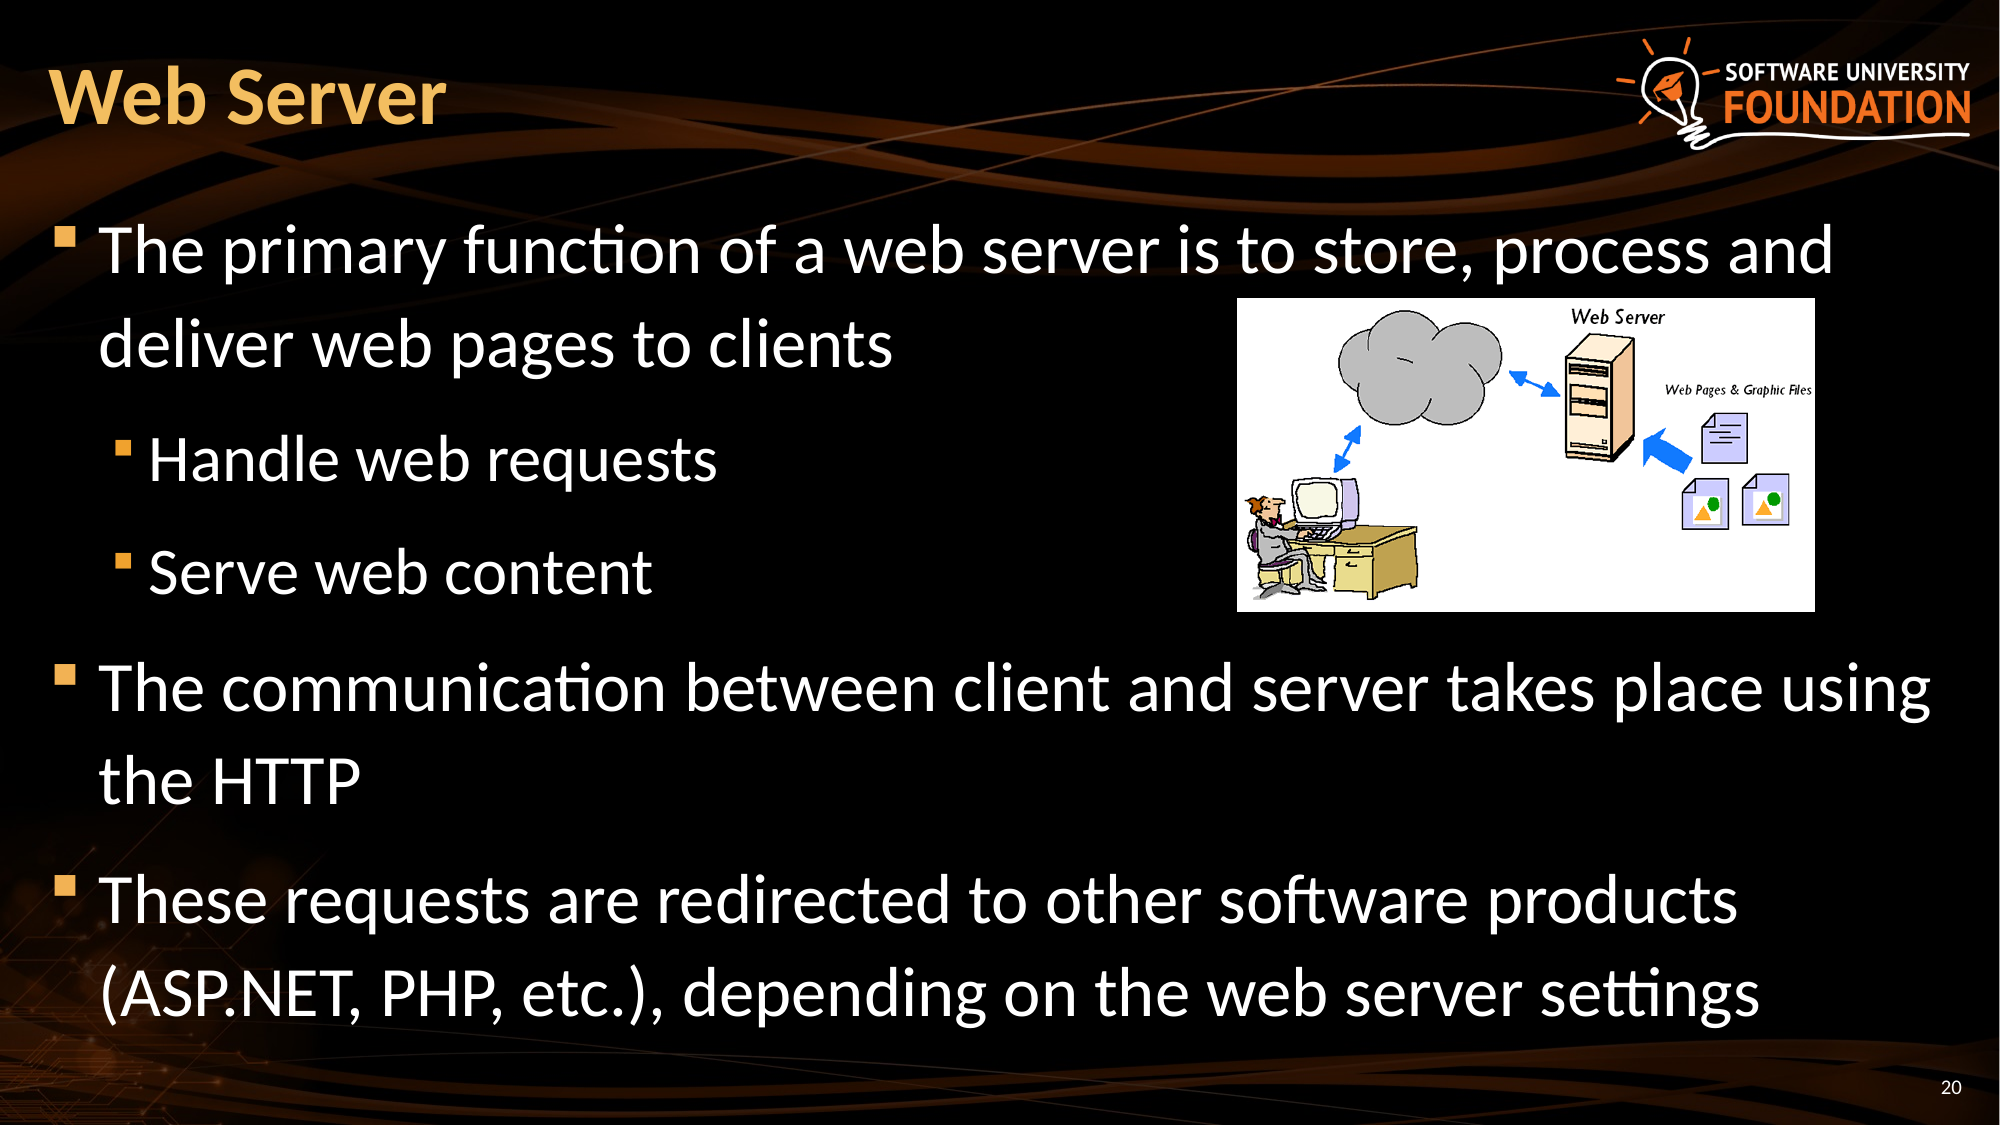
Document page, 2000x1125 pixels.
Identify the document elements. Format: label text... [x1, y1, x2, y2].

slide_number 20 [1897, 1070, 1968, 1103]
title Web Server [30, 6, 1602, 189]
list The primary function of a web server is to store, process and deliver web pages to clients Handle web requests Serve web content The communication between client and server takes place using the HTTP These requests are redirected to other software products (ASP.NET, PHP, etc.), depending on the web server settings [31, 188, 1968, 1103]
picture [0, 0, 2000, 1125]
